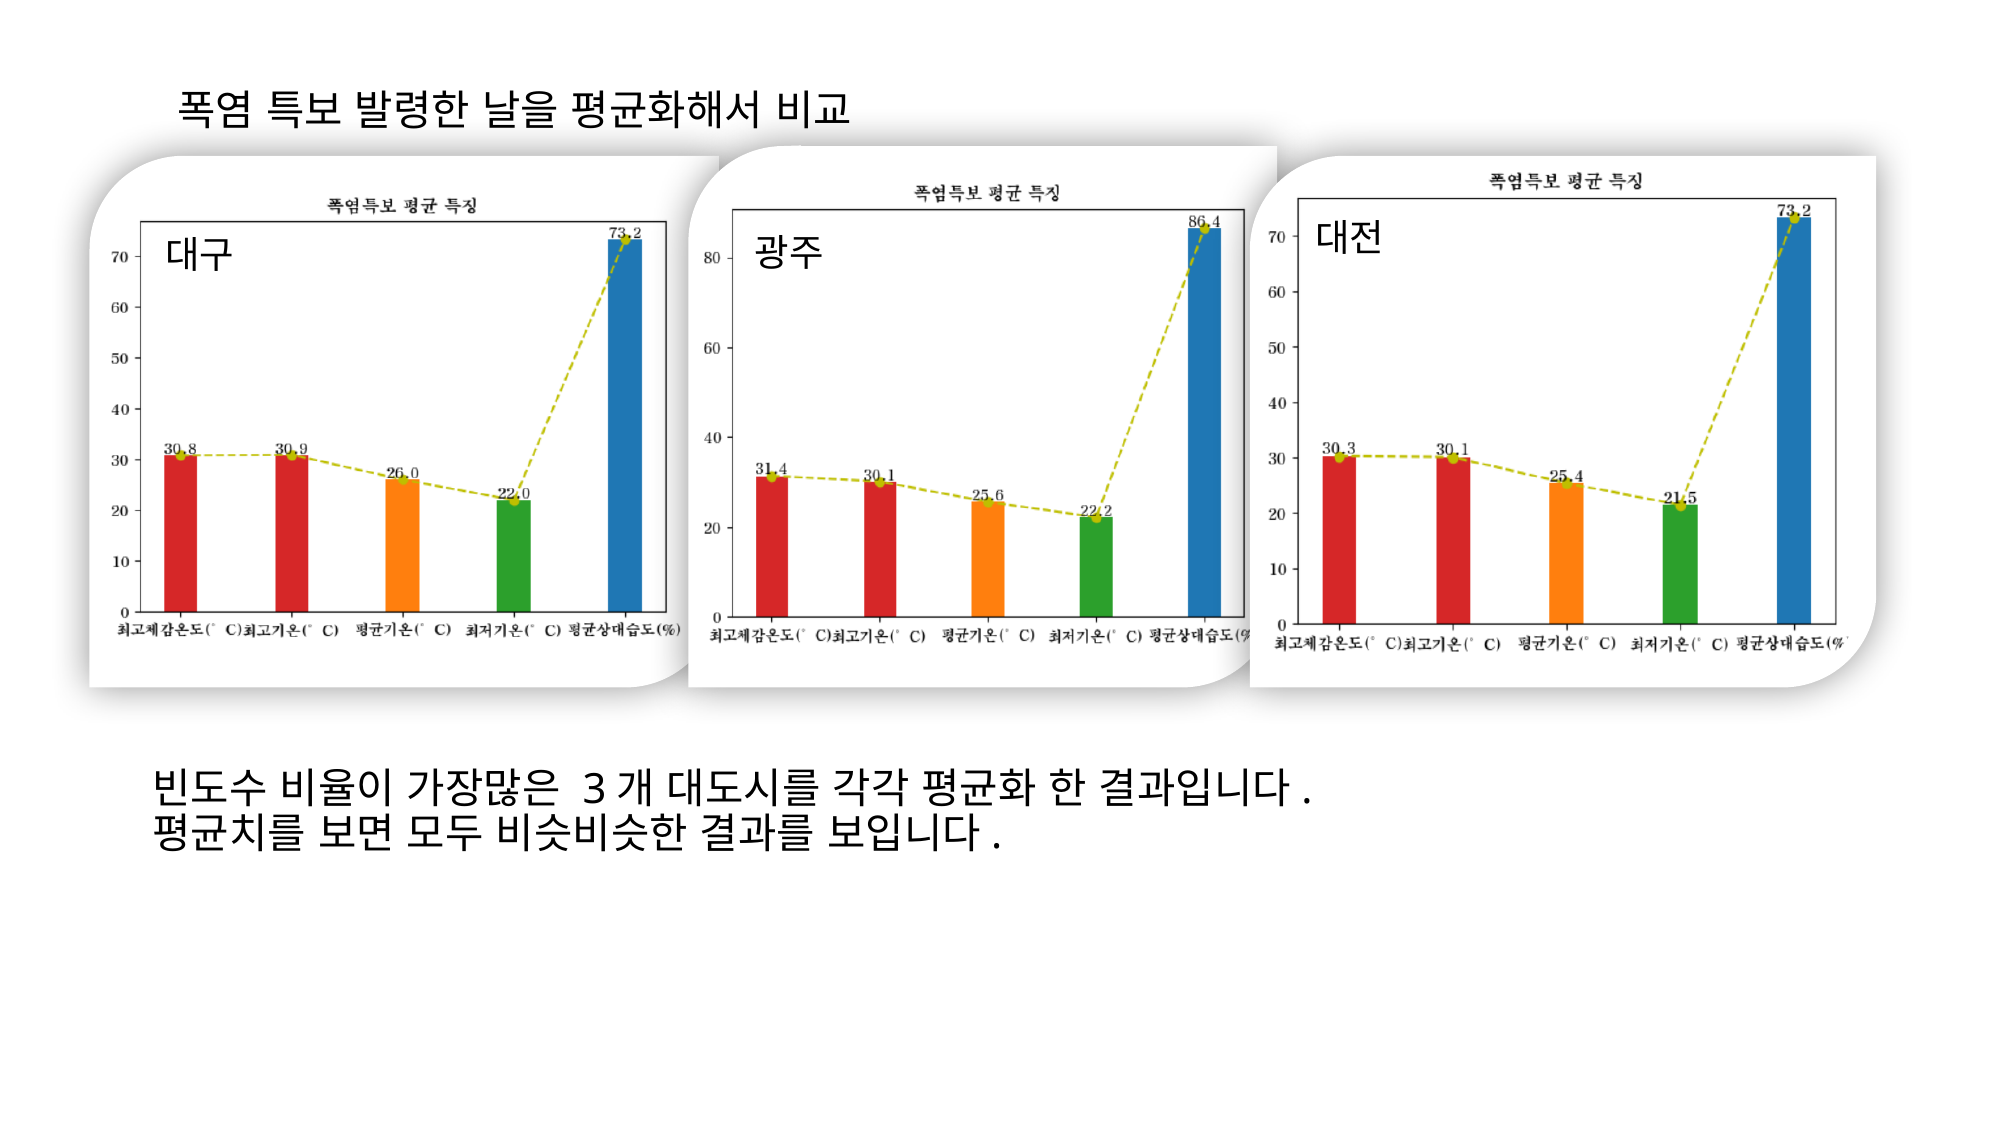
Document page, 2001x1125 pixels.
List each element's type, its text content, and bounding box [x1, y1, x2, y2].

text_box 폭염 특보 발령한 날을 평균화해서 비교 [162, 84, 1888, 139]
picture [96, 153, 1869, 681]
title 빈도수 비율이 가장많은 3개 대도시를 각각 평균화 한 결과입니다. 평균치를 보면 모두 비슷비슷한 결과를 보입니다. [137, 706, 1793, 1028]
